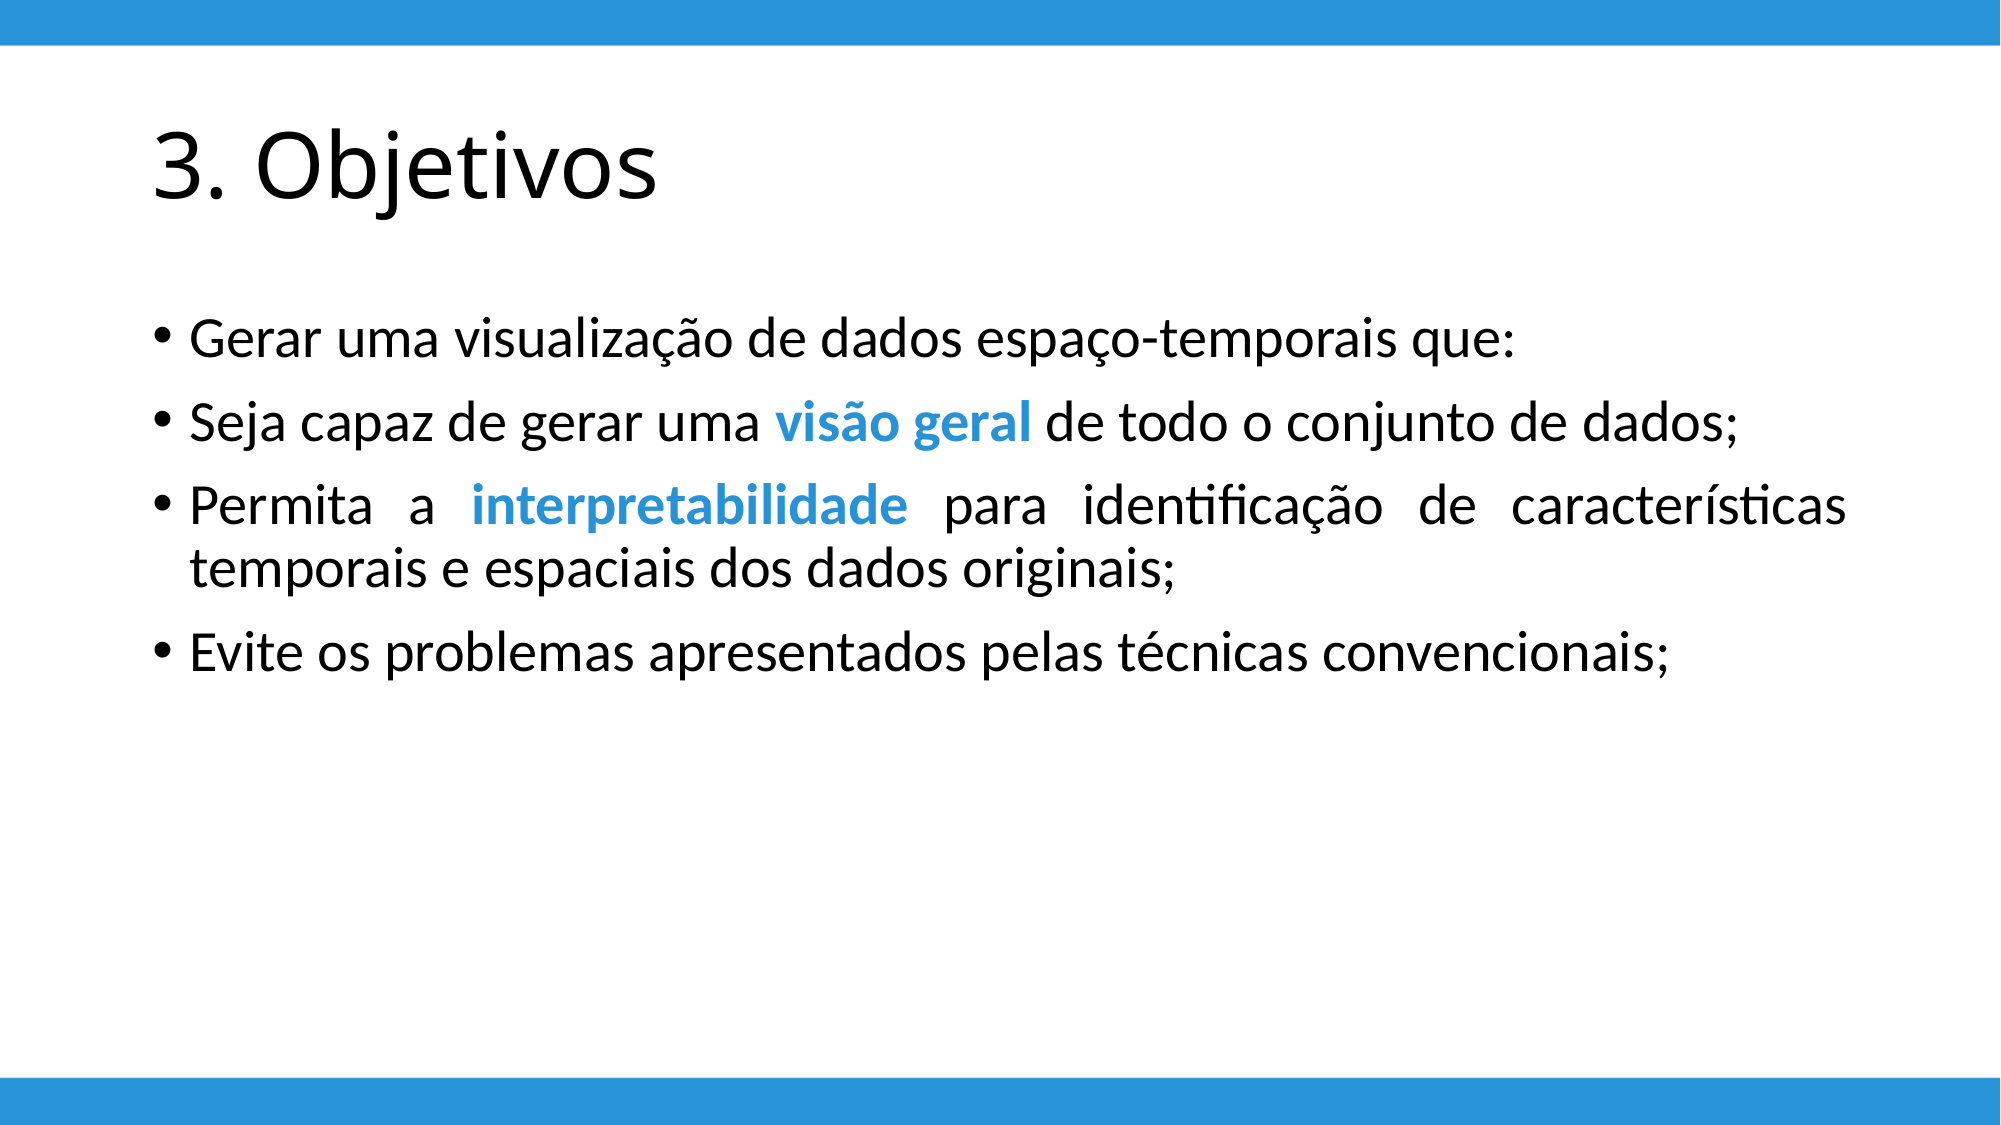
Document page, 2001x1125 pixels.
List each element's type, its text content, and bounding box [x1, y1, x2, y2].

list Gerar uma visualização de dados espaço-temporais que: Seja capaz de gerar uma visão geral de todo o conjunto de dados; Permita a interpretabilidade para identificação de características temporais e espaciais dos dados originais; Evite os problemas apresentados pelas técnicas convencionais; [137, 299, 1863, 1014]
title 3. Objetivos [137, 59, 1863, 278]
picture [0, 0, 2001, 1125]
